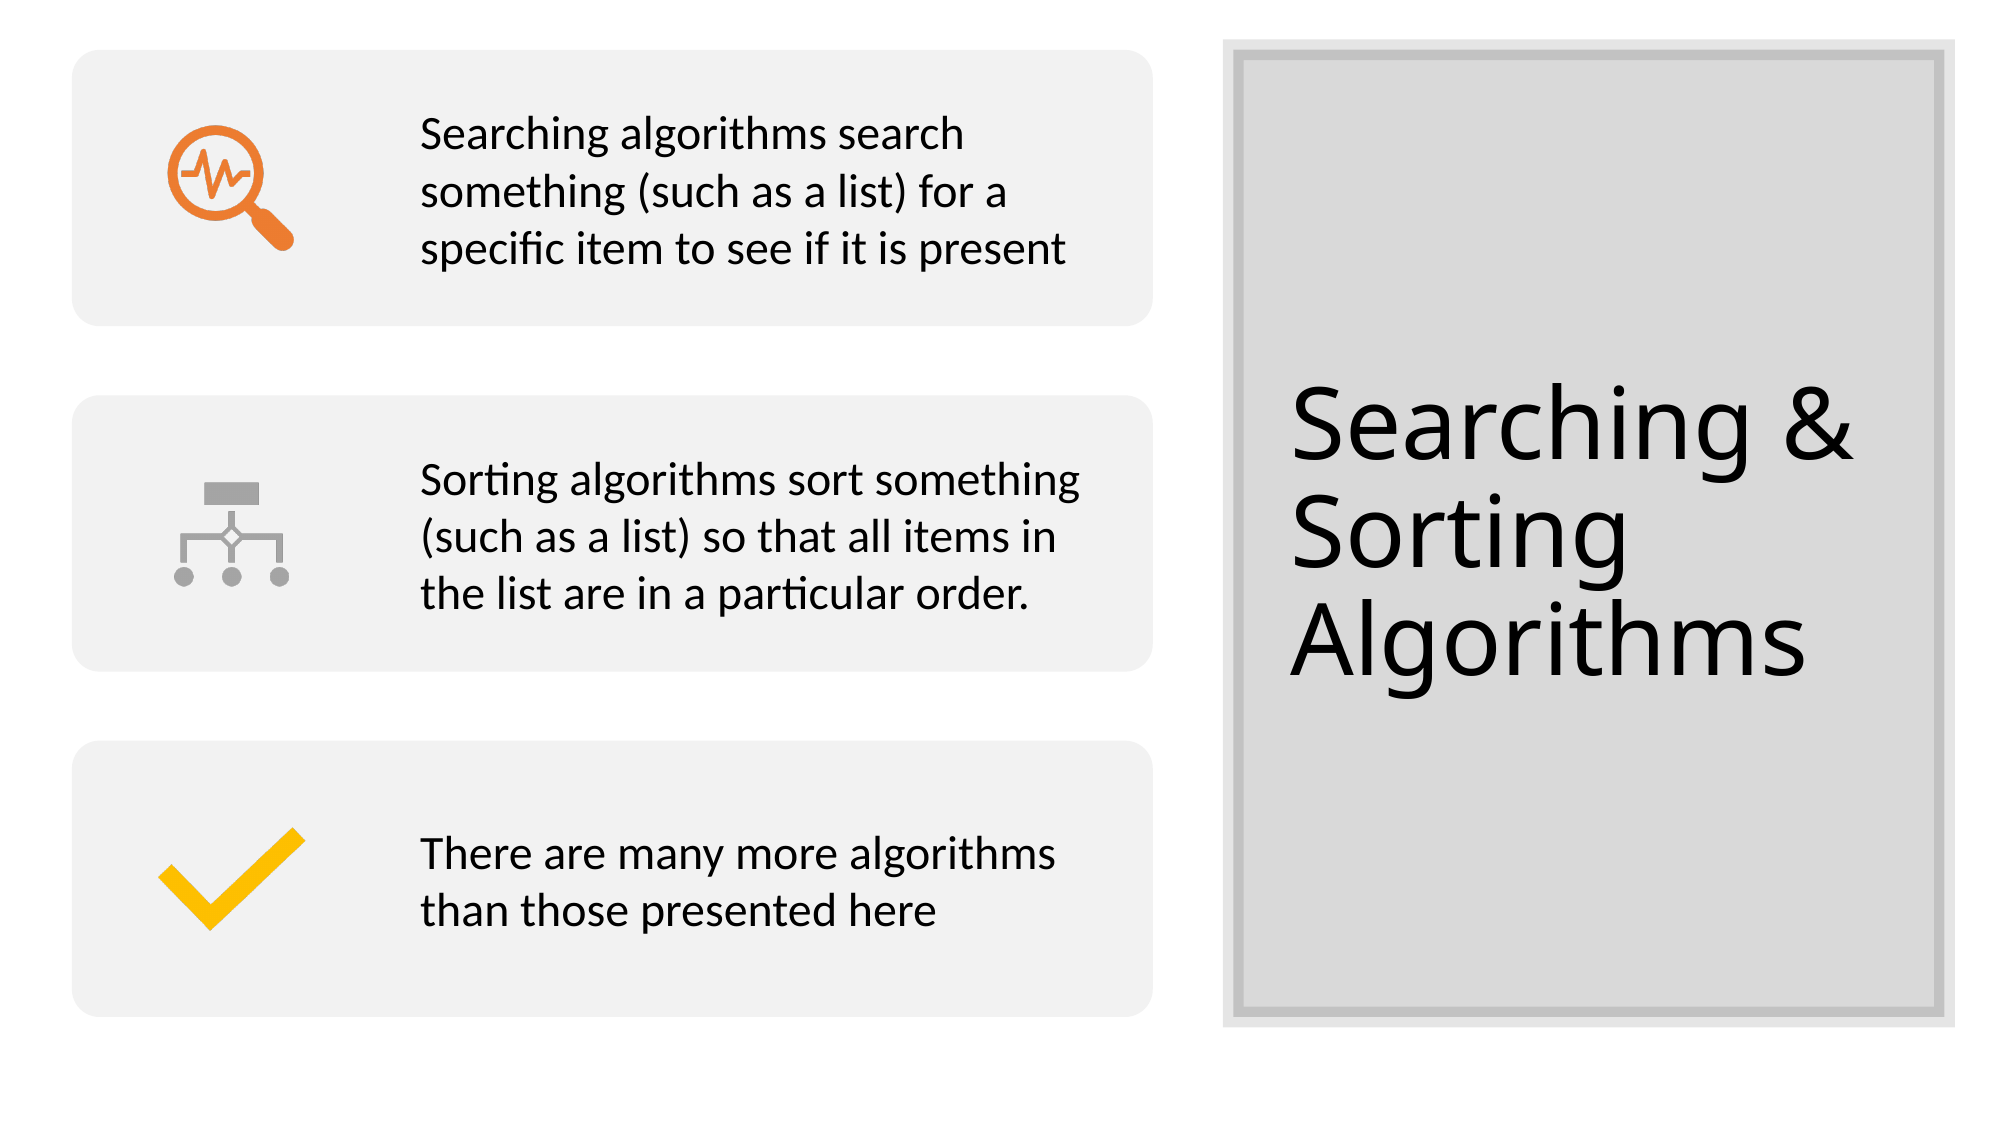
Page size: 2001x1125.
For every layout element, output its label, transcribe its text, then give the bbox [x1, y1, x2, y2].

title Searching & Sorting Algorithms [1275, 104, 1899, 967]
text_box [1232, 49, 1945, 1018]
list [71, 49, 1153, 1018]
